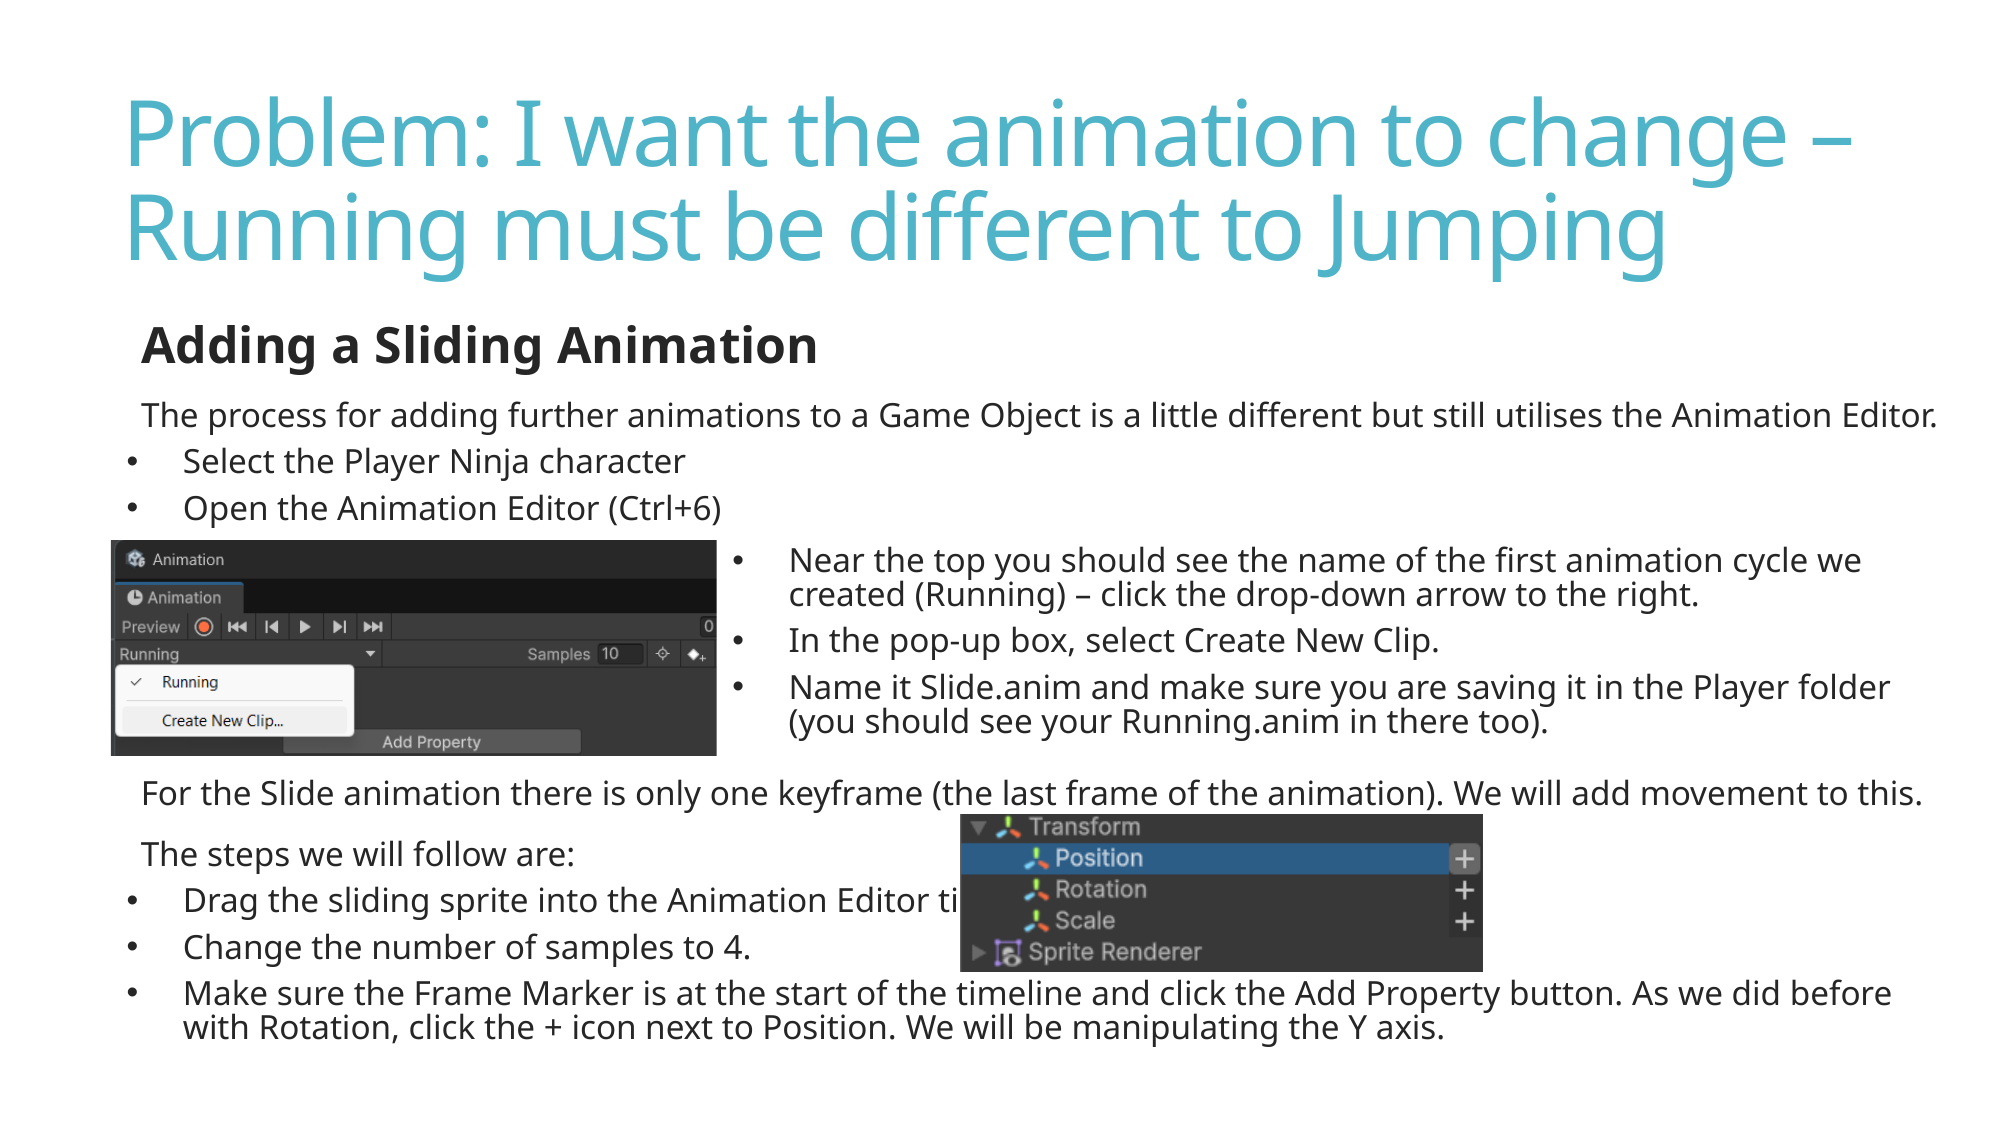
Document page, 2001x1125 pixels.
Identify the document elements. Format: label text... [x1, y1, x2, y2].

picture [959, 813, 1483, 973]
title Problem: I want the animation to change – Running must be different to Jumping [107, 81, 1875, 289]
picture [110, 540, 717, 756]
text_box Near the top you should see the name of the first animation cycle we created (Running) – click the drop-down arrow to the right. In the pop-up box, select Create New Clip. Name it Slide.anim and make sure you are saving it in the Player folder (you should see your Running.anim in there too). [716, 538, 1961, 756]
list Adding a Sliding Animation The process for adding further animations to a Game Object is a little different but still utilises the Animation Editor. Select the Player Ninja character Open the Animation Editor (Ctrl+6) [110, 314, 1961, 539]
text_box For the Slide animation there is only one keyframe (the last frame of the animation). We will add movement to this. The steps we will follow are: Drag the sliding sprite into the Animation Editor timeline. Change the number of samples to 4. Make sure the Frame Marker is at the start of the timeline and click the Add Property button. As we did before with Rotation, click the + icon next to Position. We will be manipulating the Y axis. [110, 771, 1961, 1107]
